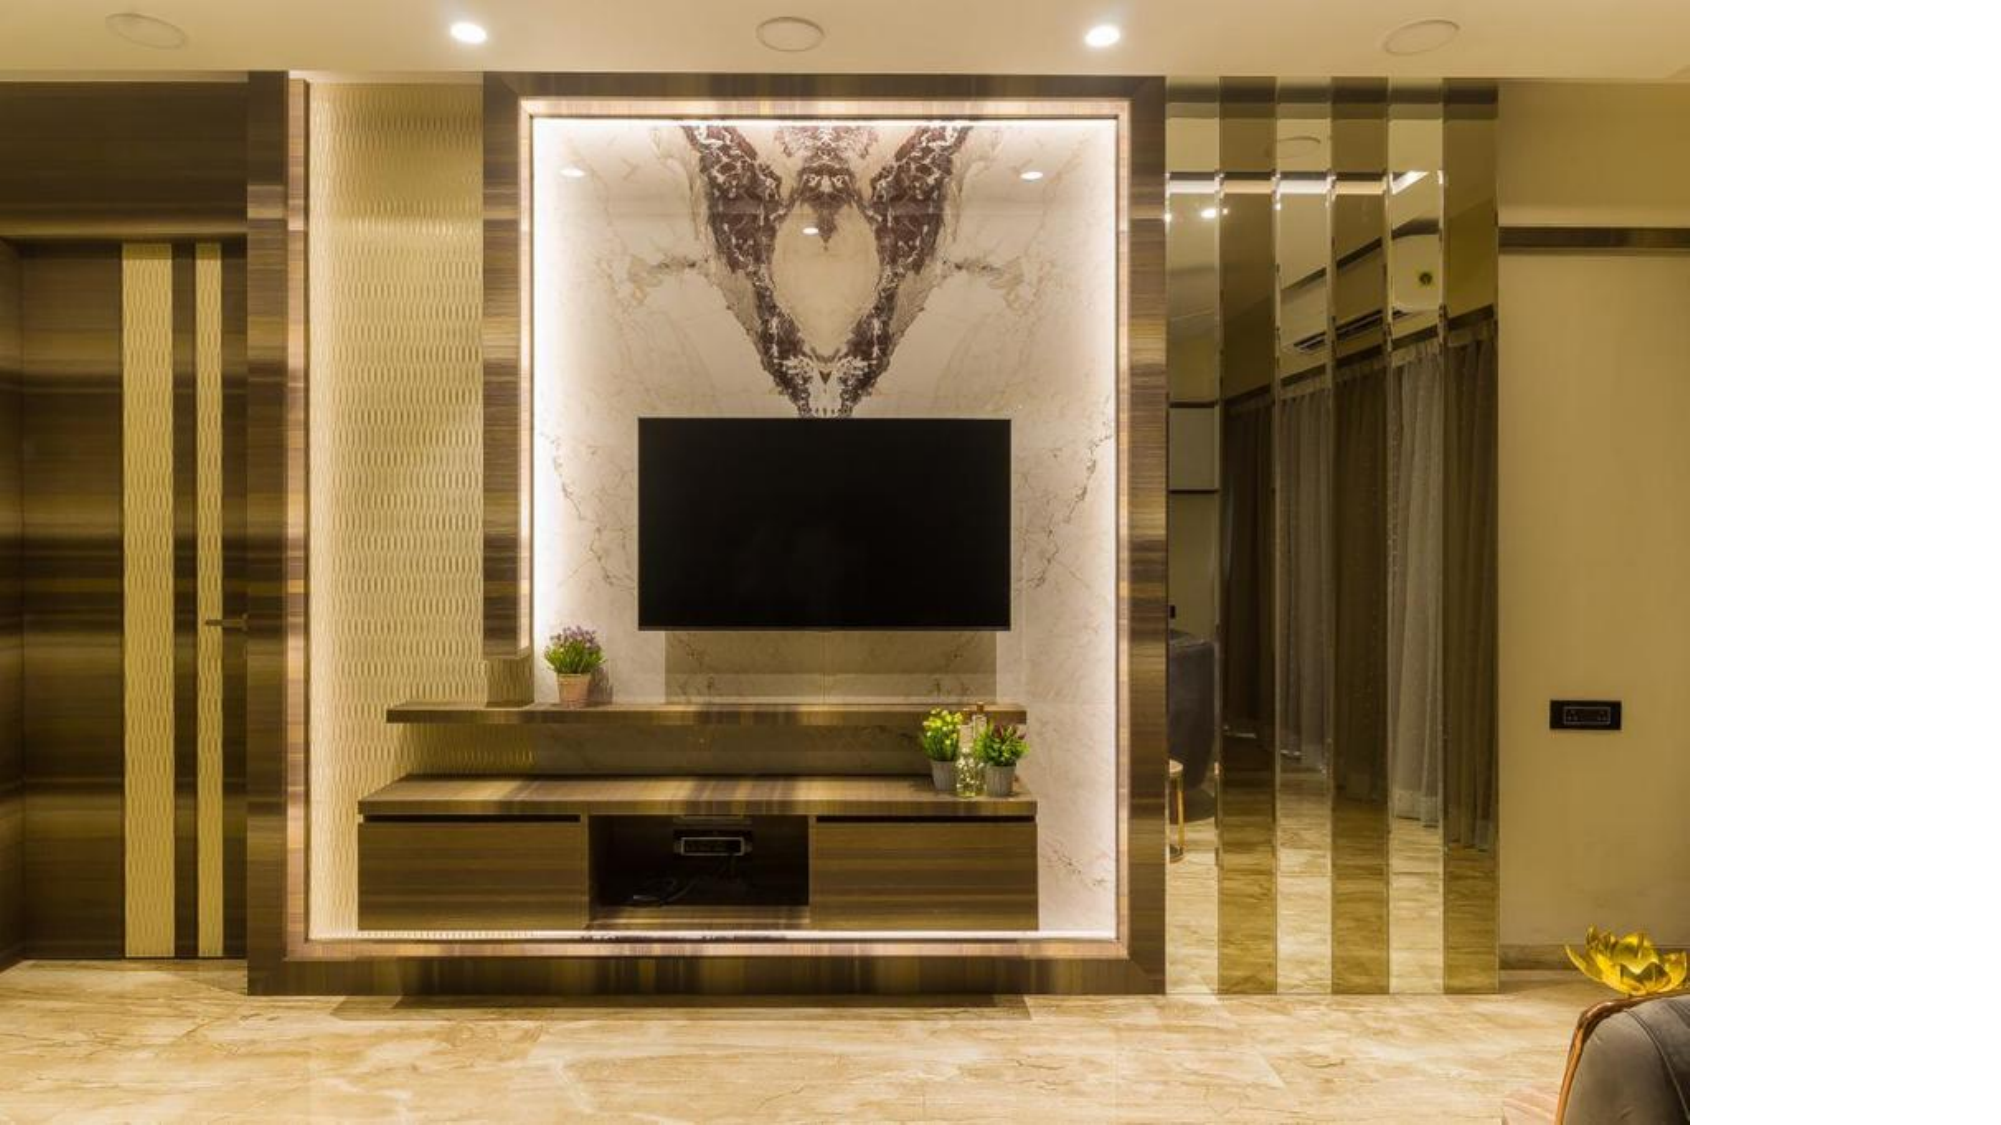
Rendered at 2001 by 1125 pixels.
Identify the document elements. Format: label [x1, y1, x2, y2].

picture [0, 0, 1690, 1125]
